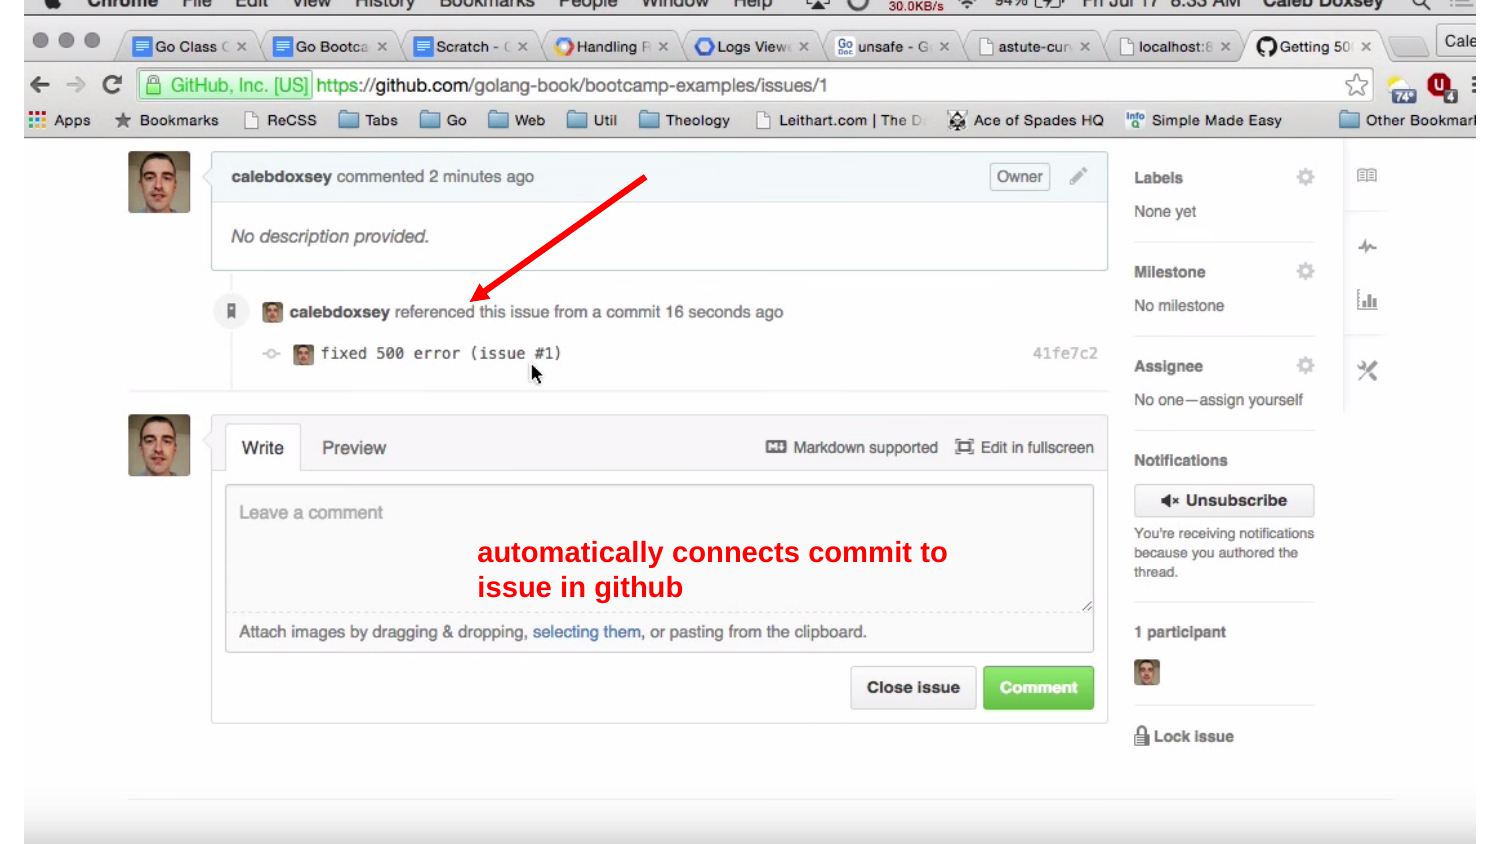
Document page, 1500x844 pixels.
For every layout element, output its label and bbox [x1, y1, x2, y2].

text_box [469, 176, 646, 303]
picture [24, 0, 1476, 844]
